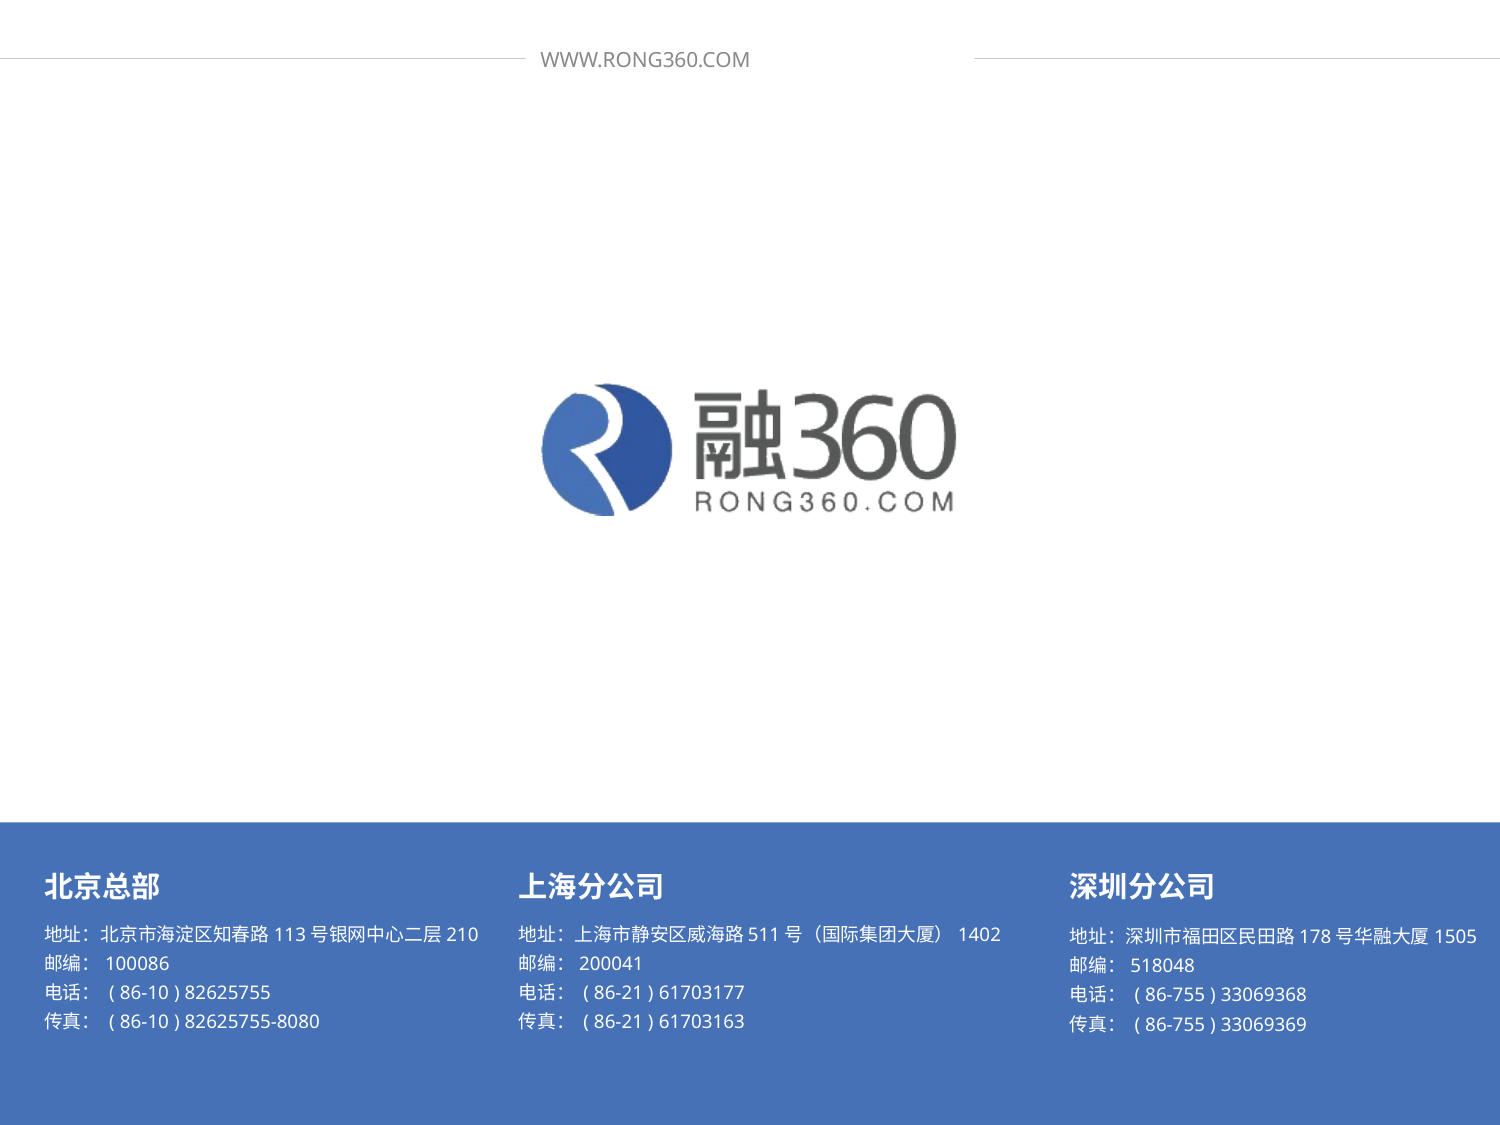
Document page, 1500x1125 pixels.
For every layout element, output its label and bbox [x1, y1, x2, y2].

picture [541, 383, 958, 516]
